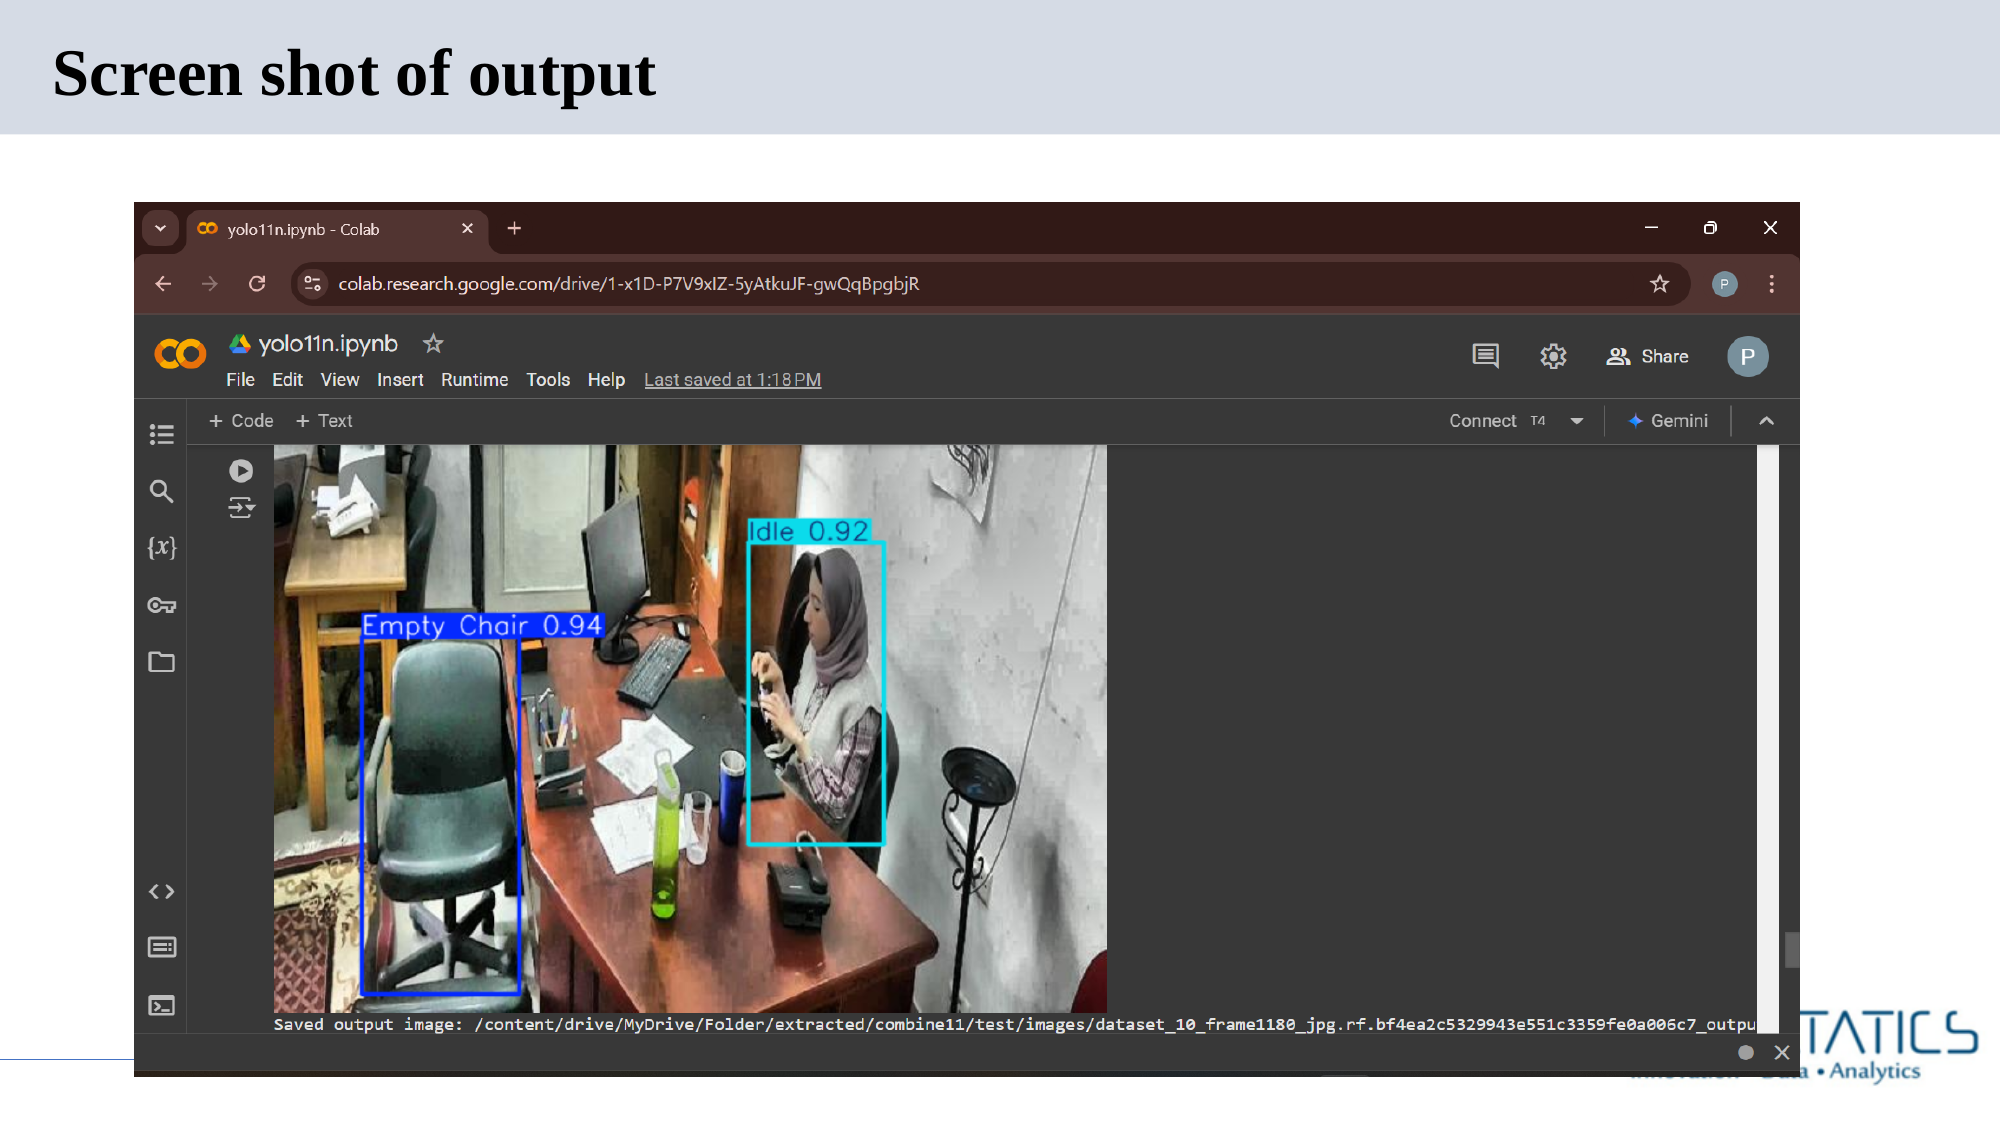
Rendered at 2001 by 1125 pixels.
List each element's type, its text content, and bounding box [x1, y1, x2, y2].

title Screen shot of output [37, 0, 1958, 175]
picture [134, 202, 1998, 1112]
